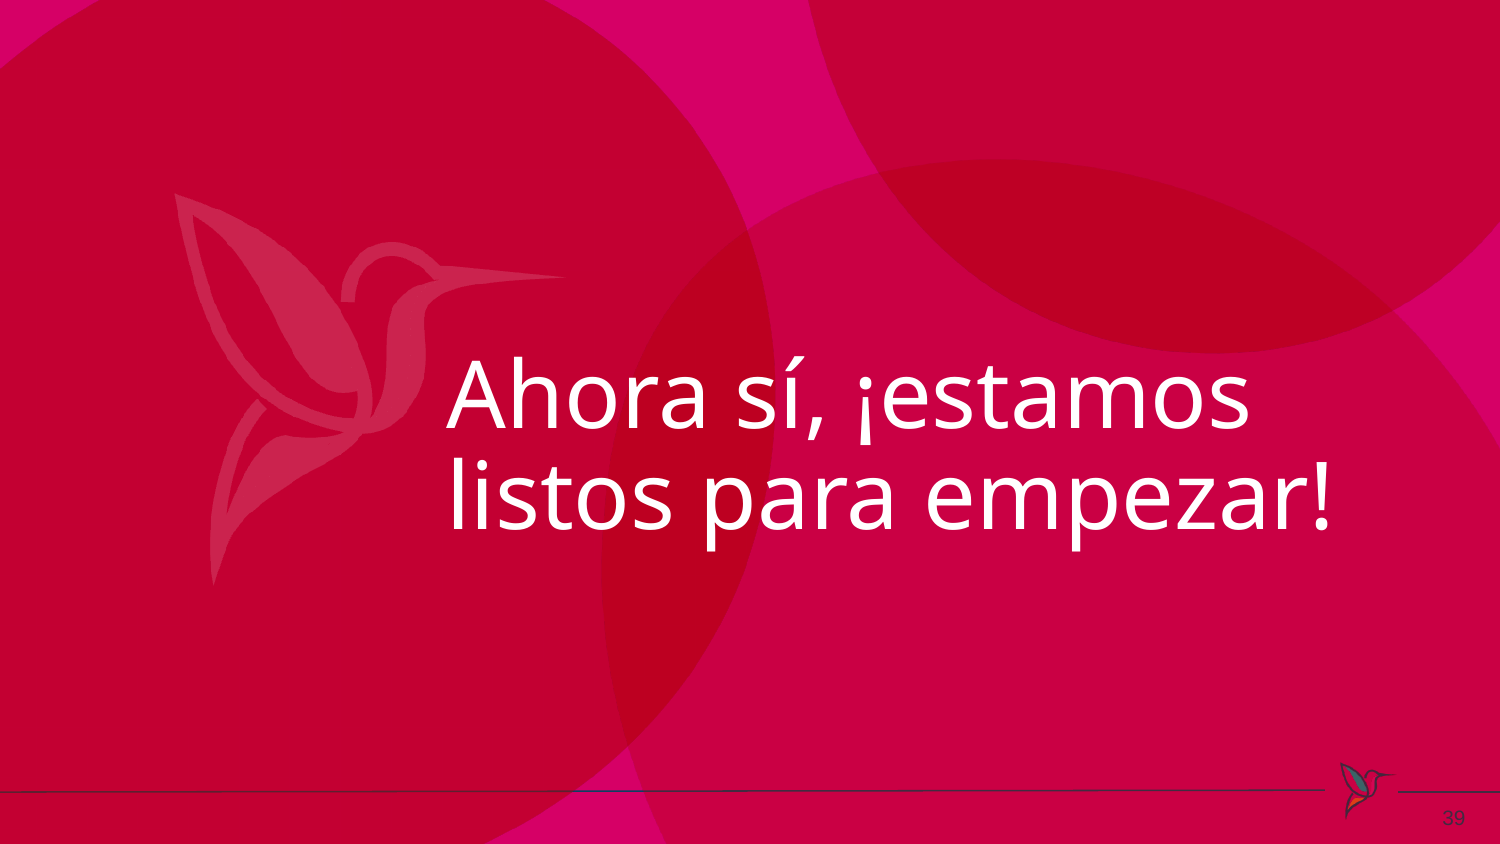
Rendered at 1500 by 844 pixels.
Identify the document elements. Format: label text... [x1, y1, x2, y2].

list Ahora sí, ¡estamos listos para empezar! [435, 341, 1390, 828]
picture [0, 0, 1500, 844]
